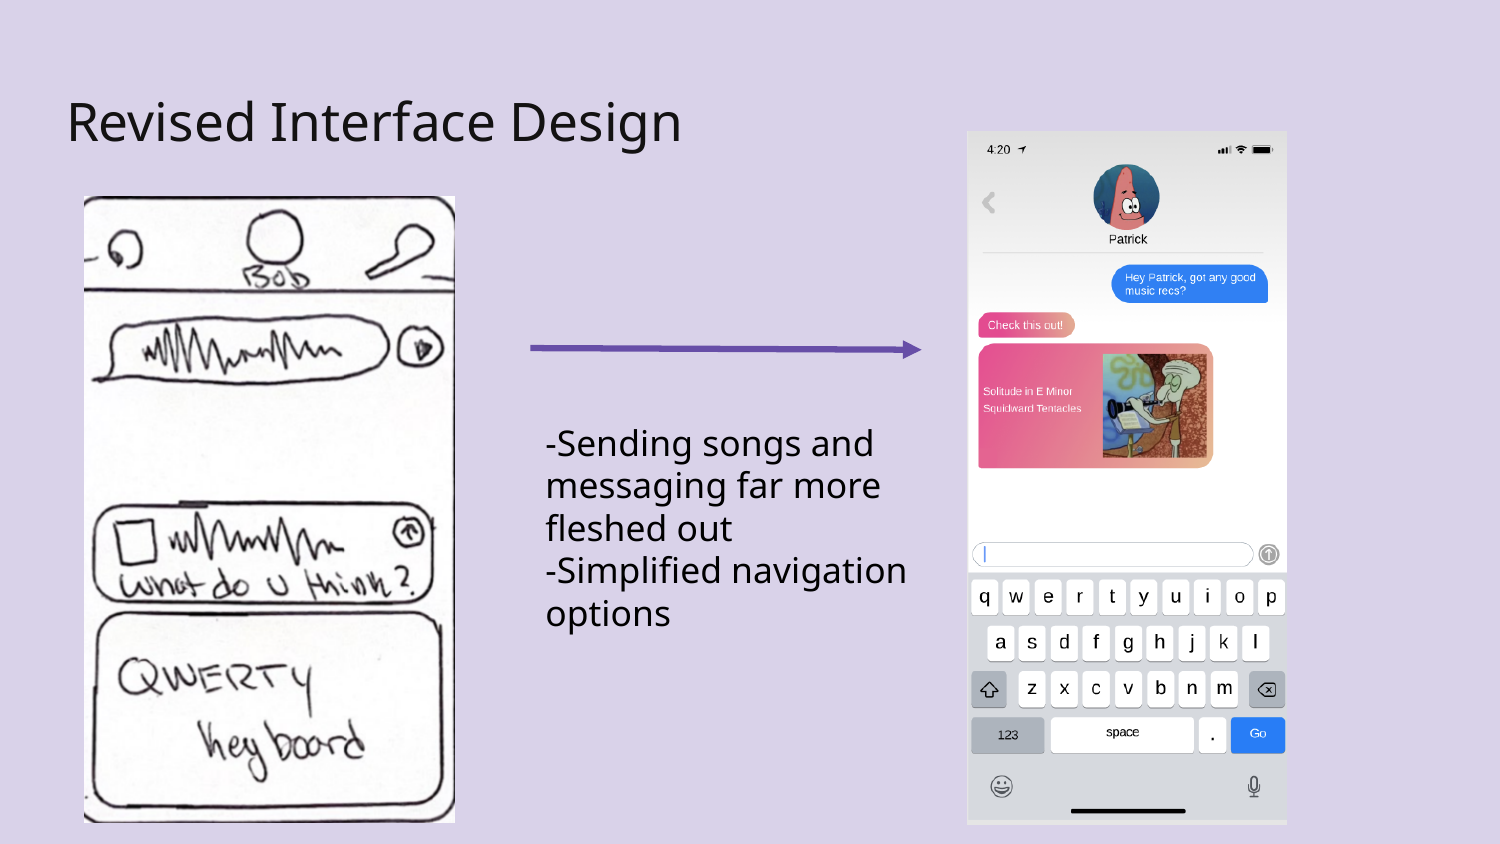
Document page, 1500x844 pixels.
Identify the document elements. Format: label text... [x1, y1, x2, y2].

picture [84, 195, 455, 824]
title Revised Interface Design [51, 72, 1449, 167]
text_box -Sending songs and messaging far more fleshed out -Simplified navigation options [530, 406, 935, 692]
picture [966, 131, 1287, 825]
